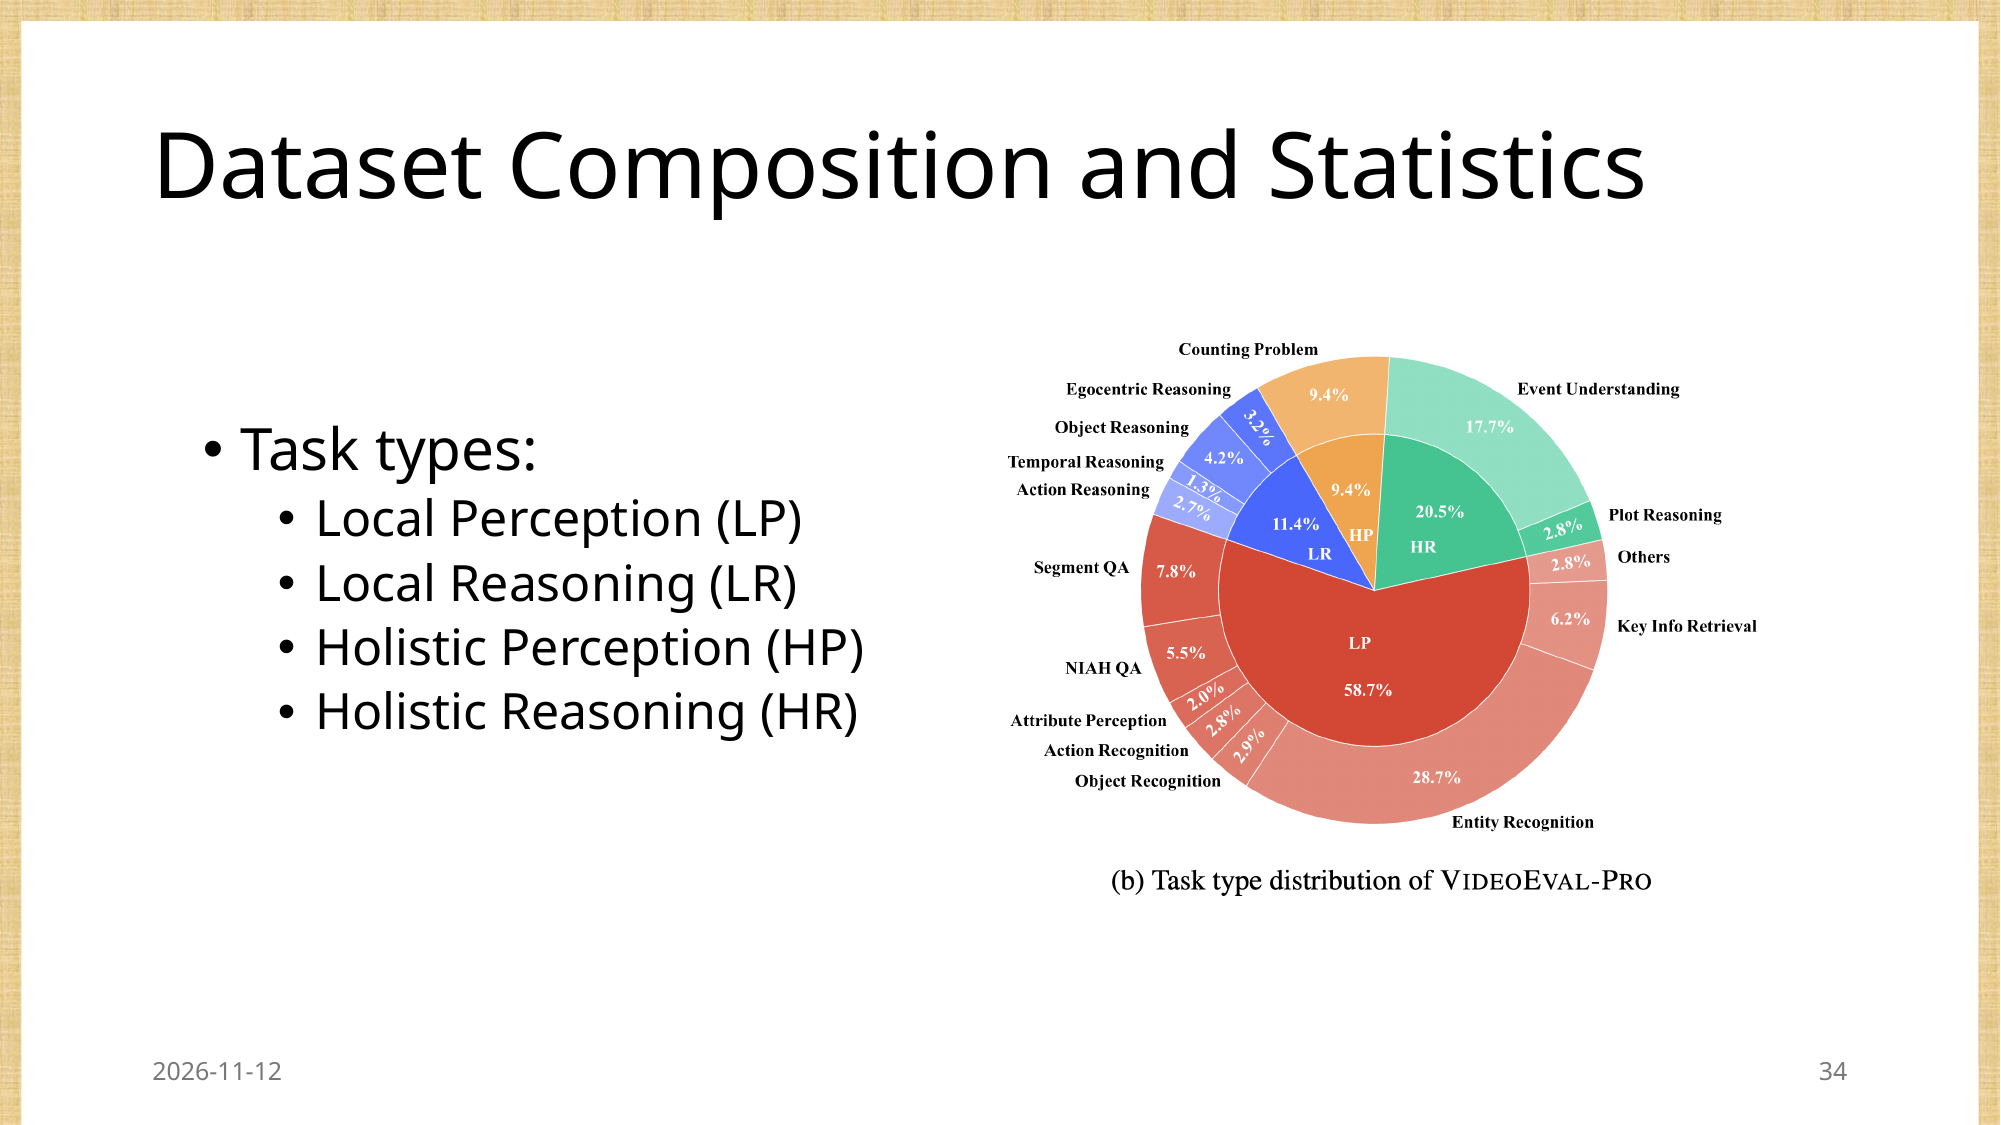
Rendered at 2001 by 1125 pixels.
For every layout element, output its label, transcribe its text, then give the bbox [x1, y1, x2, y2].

picture [1004, 338, 1761, 897]
list Task types: Local Perception (LP) Local Reasoning (LR) Holistic Perception (HP) Holistic Reasoning (HR) [187, 412, 1000, 1008]
title Dataset Composition and Statistics [137, 59, 1863, 278]
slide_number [137, 1042, 588, 1103]
picture [0, 0, 2000, 1125]
slide_number 34 [1412, 1042, 1863, 1103]
